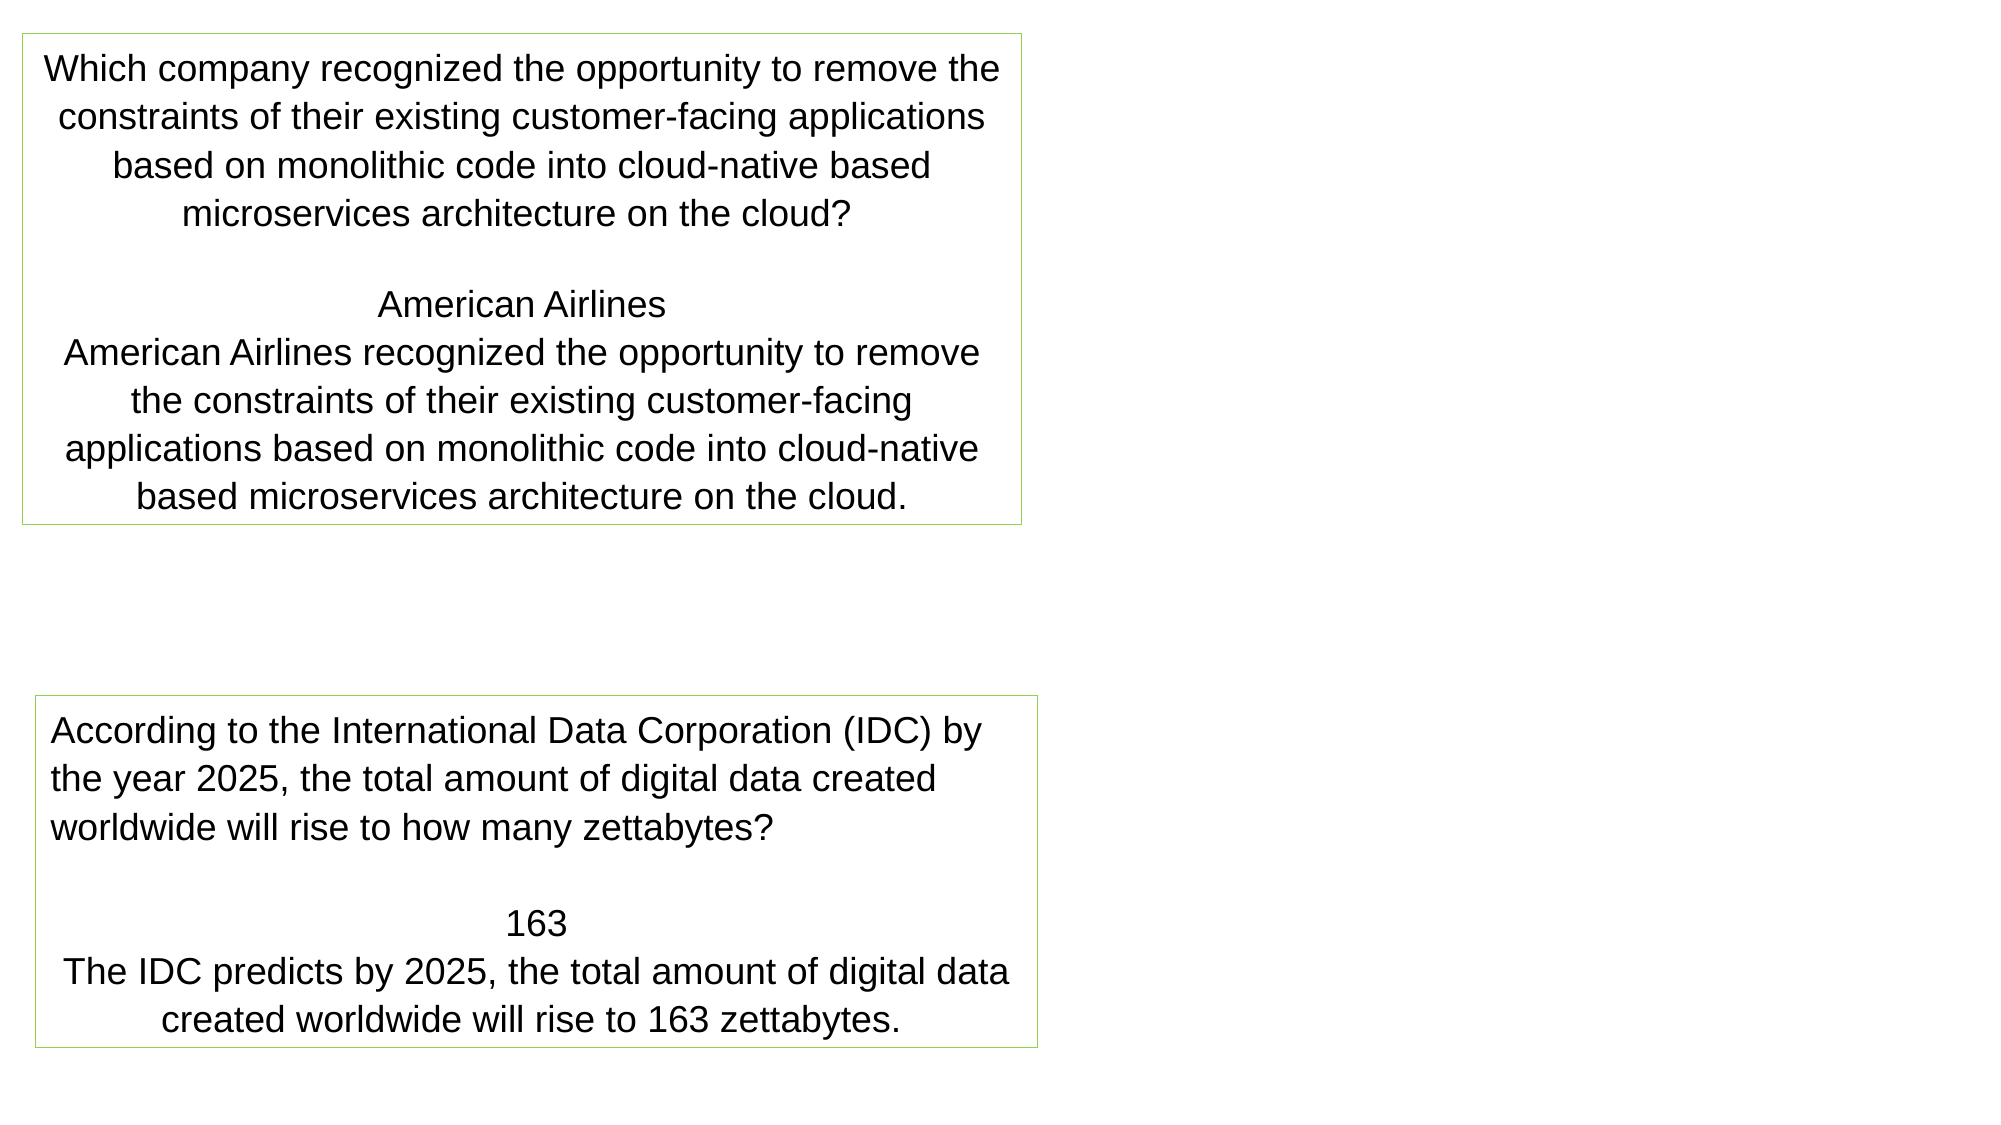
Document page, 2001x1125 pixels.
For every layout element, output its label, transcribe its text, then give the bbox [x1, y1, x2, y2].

text_box Which company recognized the opportunity to remove the constraints of their existing customer-facing applications based on monolithic code into cloud-native based microservices architecture on the cloud? American Airlines American Airlines recognized the opportunity to remove the constraints of their existing customer-facing applications based on monolithic code into cloud-native based microservices architecture on the cloud. [22, 33, 1022, 525]
text_box According to the International Data Corporation (IDC) by the year 2025, the total amount of digital data created worldwide will rise to how many zettabytes? 163 The IDC predicts by 2025, the total amount of digital data created worldwide will rise to 163 zettabytes. [35, 695, 1038, 1048]
